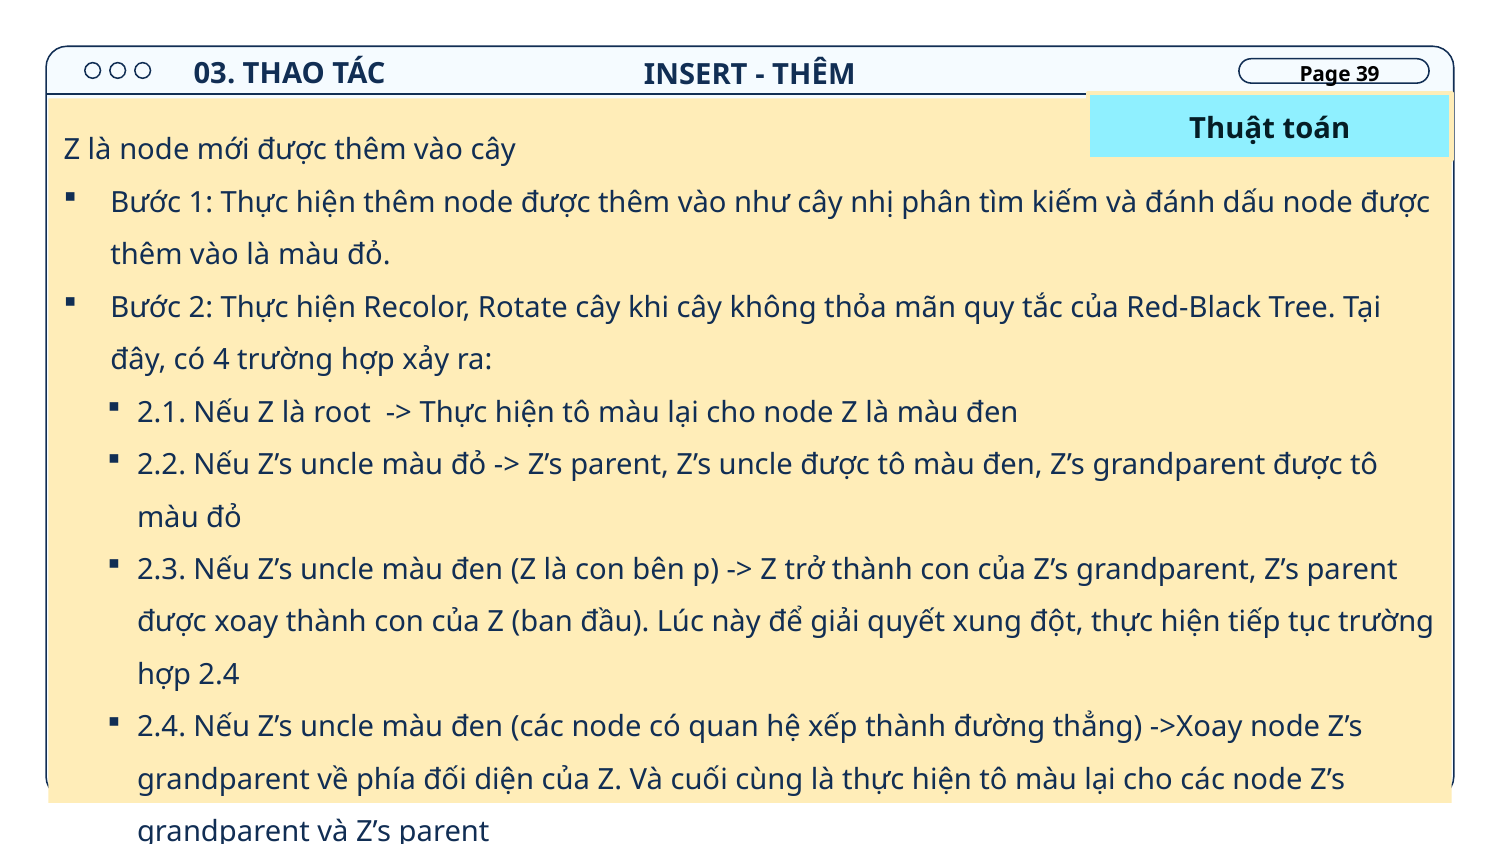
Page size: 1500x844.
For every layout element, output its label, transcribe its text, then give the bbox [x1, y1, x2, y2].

text_box 03. THAO TÁC [160, 39, 419, 109]
text_box Page 39 [1284, 52, 1395, 93]
text_box INSERT - THÊM [457, 40, 1043, 99]
subtitle Z là node mới được thêm vào cây Bước 1: Thực hiện thêm node được thêm vào như cây nhị phân tìm kiếm và đánh dấu node được thêm vào là màu đỏ. Bước 2: Thực hiện Recolor, Rotate cây khi cây không thỏa mãn quy tắc của Red-Black Tree. Tại đây, có 4 trường hợp xảy ra: 2.1. Nếu Z là root -> Thực hiện tô màu lại cho node Z là màu đen 2.2. Nếu Z’s uncle màu đỏ -> Z’s parent, Z’s uncle được tô màu đen, Z’s grandparent được tô màu đỏ 2.3. Nếu Z’s uncle màu đen (Z là con bên p) -> Z trở thành con của Z’s grandparent, Z’s parent được xoay thành con của Z (ban đầu). Lúc này để giải quyết xung đột, thực hiện tiếp tục trường hợp 2.4 2.4. Nếu Z’s uncle màu đen (các node có quan hệ xếp thành đường thẳng) ->Xoay node Z’s grandparent về phía đối diện của Z. Và cuối cùng là thực hiện tô màu lại cho các node Z’s grandparent và Z’s parent [48, 98, 1452, 803]
text_box Thuật toán [1086, 91, 1454, 162]
